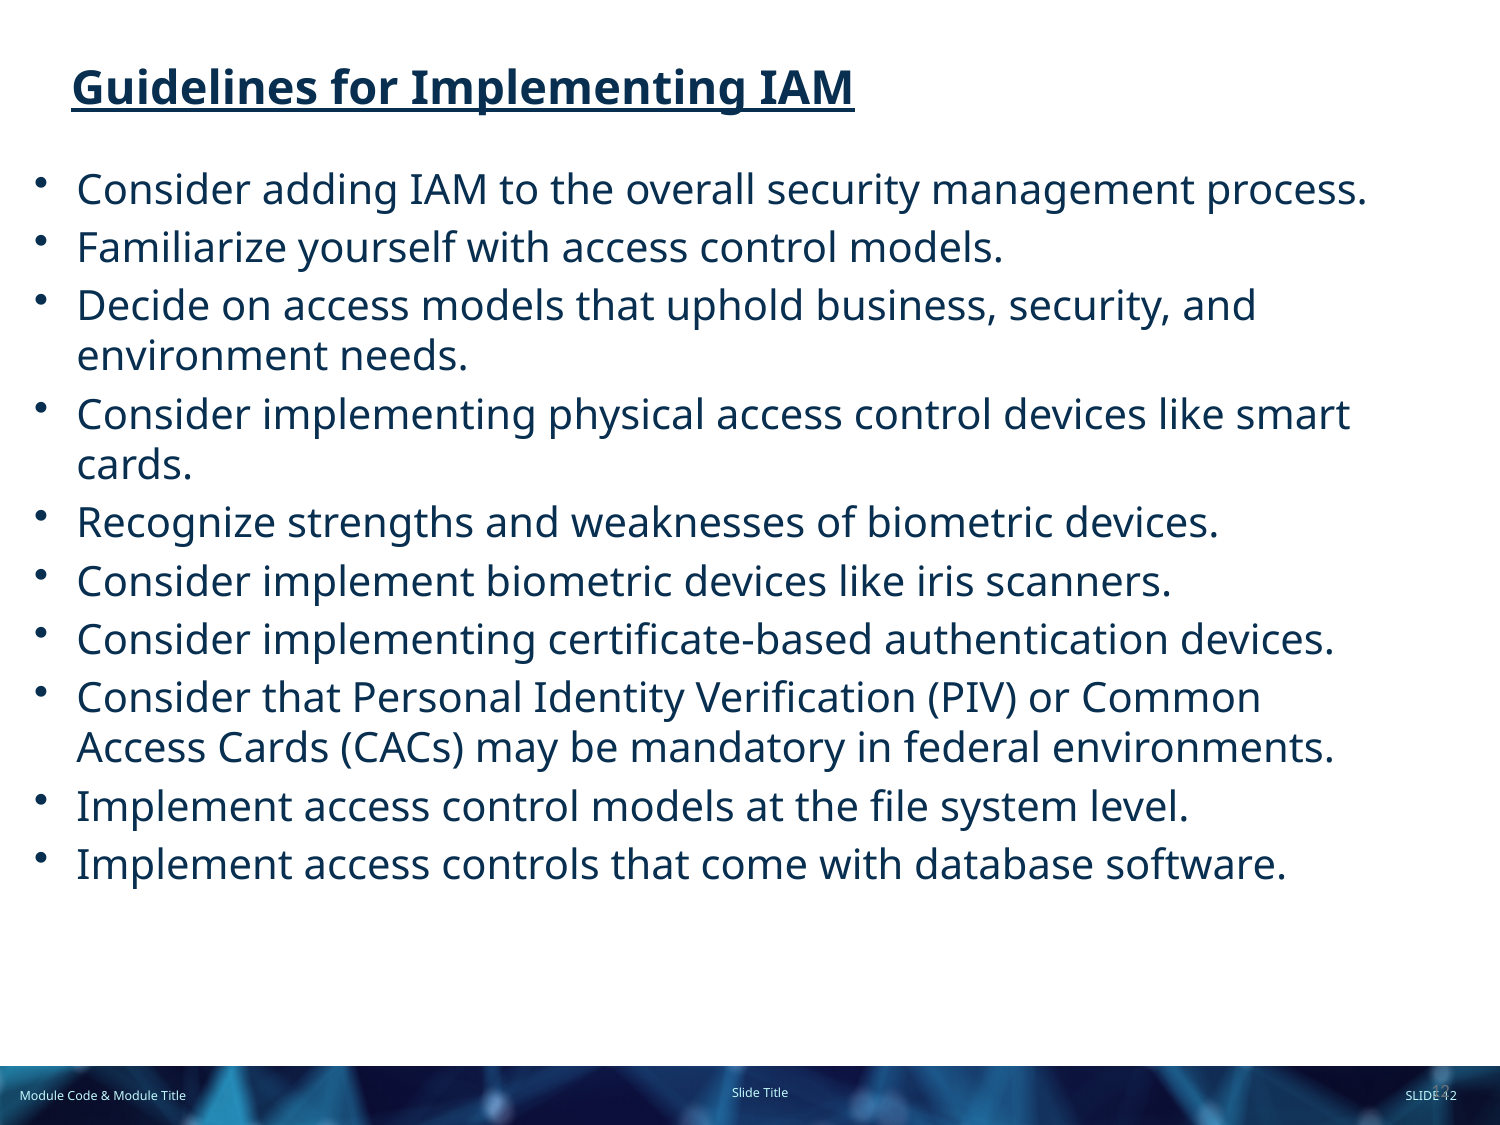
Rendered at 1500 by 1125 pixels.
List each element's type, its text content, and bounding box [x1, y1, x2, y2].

slide_number 12 [1407, 1067, 1450, 1113]
title Guidelines for Implementing IAM [56, 16, 1444, 155]
list Consider adding IAM to the overall security management process. Familiarize yourself with access control models. Decide on access models that uphold business, security, and environment needs. Consider implementing physical access control devices like smart cards. Recognize strengths and weaknesses of biometric devices. Consider implement biometric devices like iris scanners. Consider implementing certificate-based authentication devices. Consider that Personal Identity Verification (PIV) or Common Access Cards (CACs) may be mandatory in federal environments. Implement access control models at the file system level. Implement access controls that come with database software. [19, 155, 1407, 882]
picture [0, 1066, 1500, 1125]
